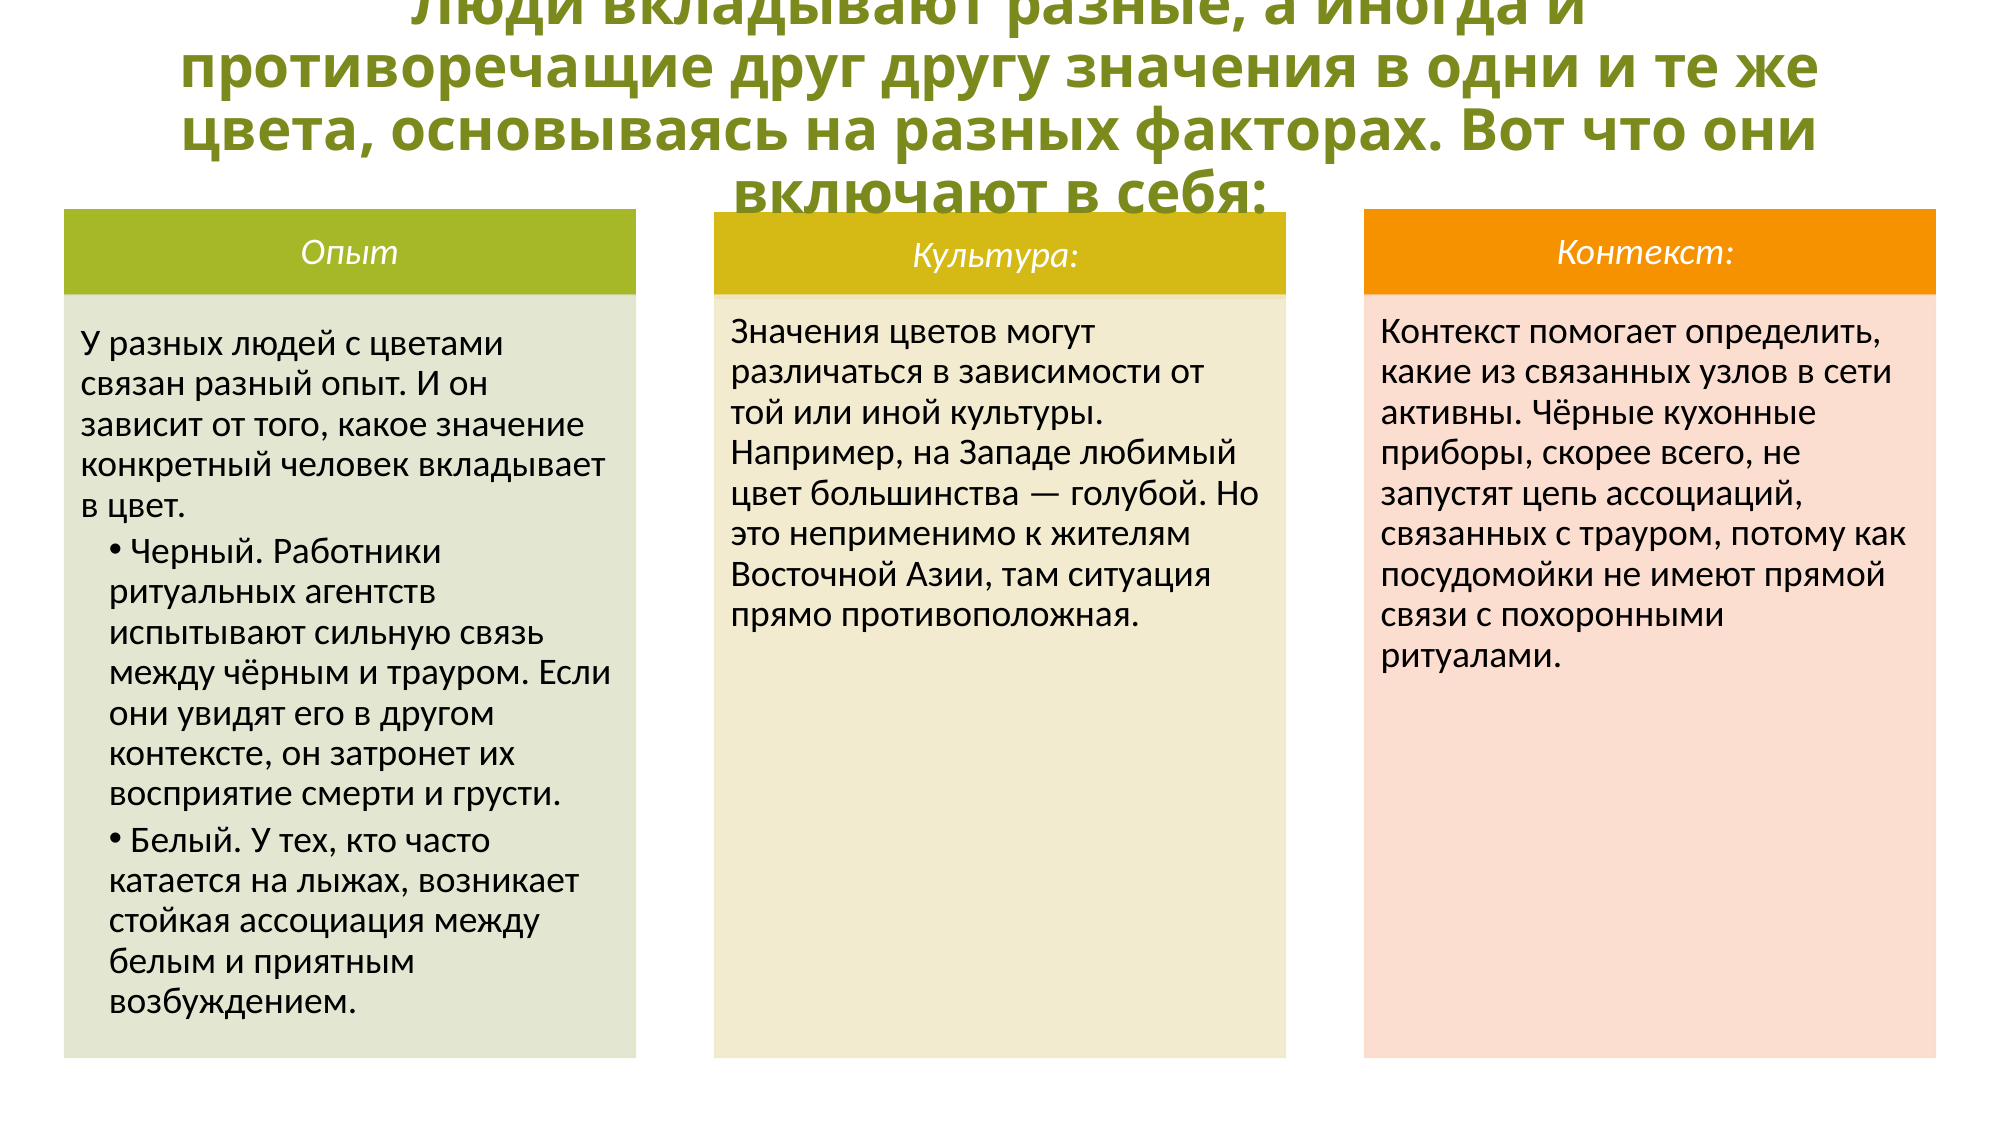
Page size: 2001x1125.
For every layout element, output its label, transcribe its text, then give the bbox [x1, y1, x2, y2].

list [64, 192, 1936, 1076]
title Люди вкладывают разные, а иногда и противоречащие друг другу значения в одни и те же цвета, основываясь на разных факторах. Вот что они включают в себя: [137, 31, 1863, 169]
